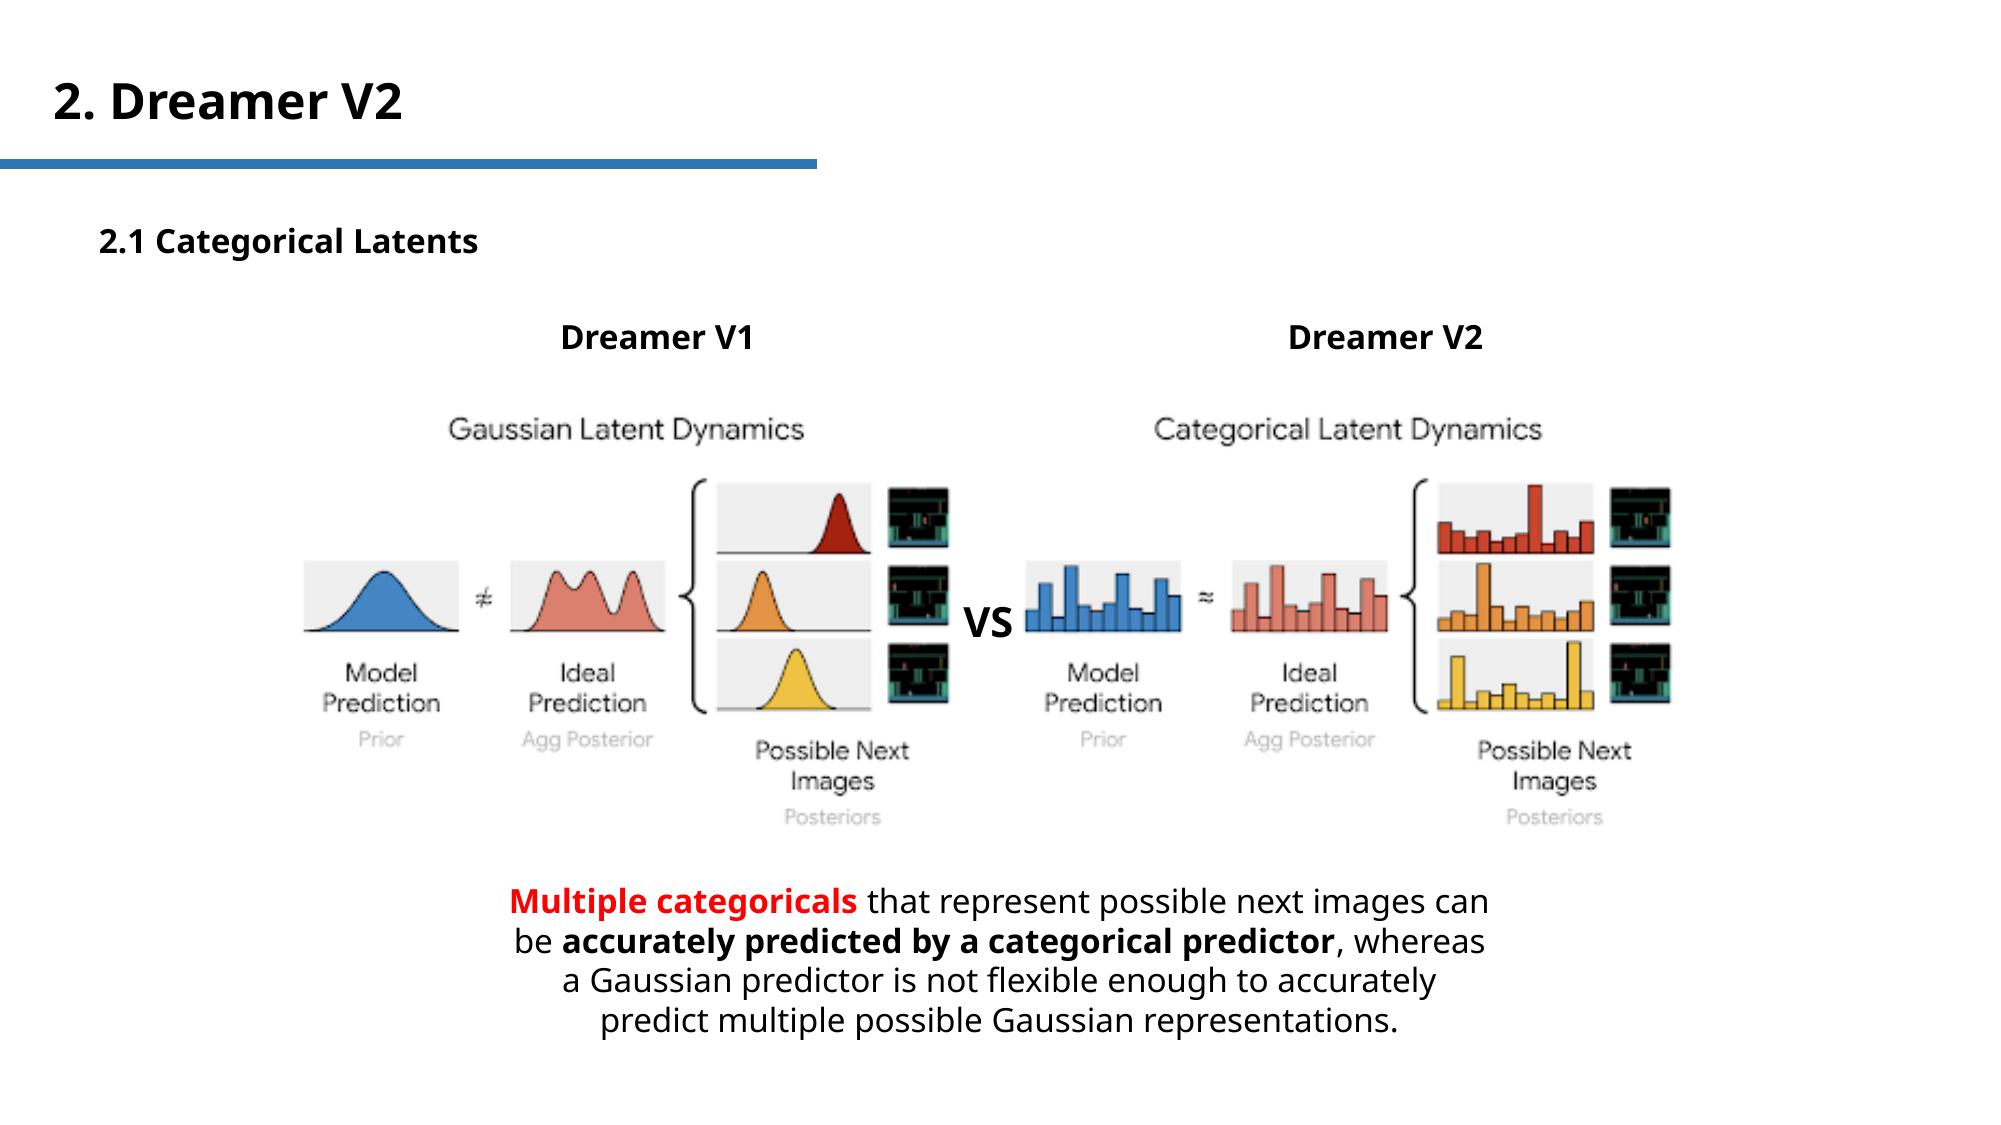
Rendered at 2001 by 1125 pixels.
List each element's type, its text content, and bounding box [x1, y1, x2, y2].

text_box Dreamer V2 [1272, 308, 1505, 364]
picture [300, 412, 1679, 831]
text_box Dreamer V1 [545, 308, 777, 364]
text_box Multiple categoricals that represent possible next images can be accurately predicted by a categorical predictor, whereas a Gaussian predictor is not flexible enough to accurately predict multiple possible Gaussian representations. [492, 872, 1507, 1047]
text_box 2.1 Categorical Latents [84, 212, 494, 268]
text_box 2. Dreamer V2 [38, 61, 418, 137]
